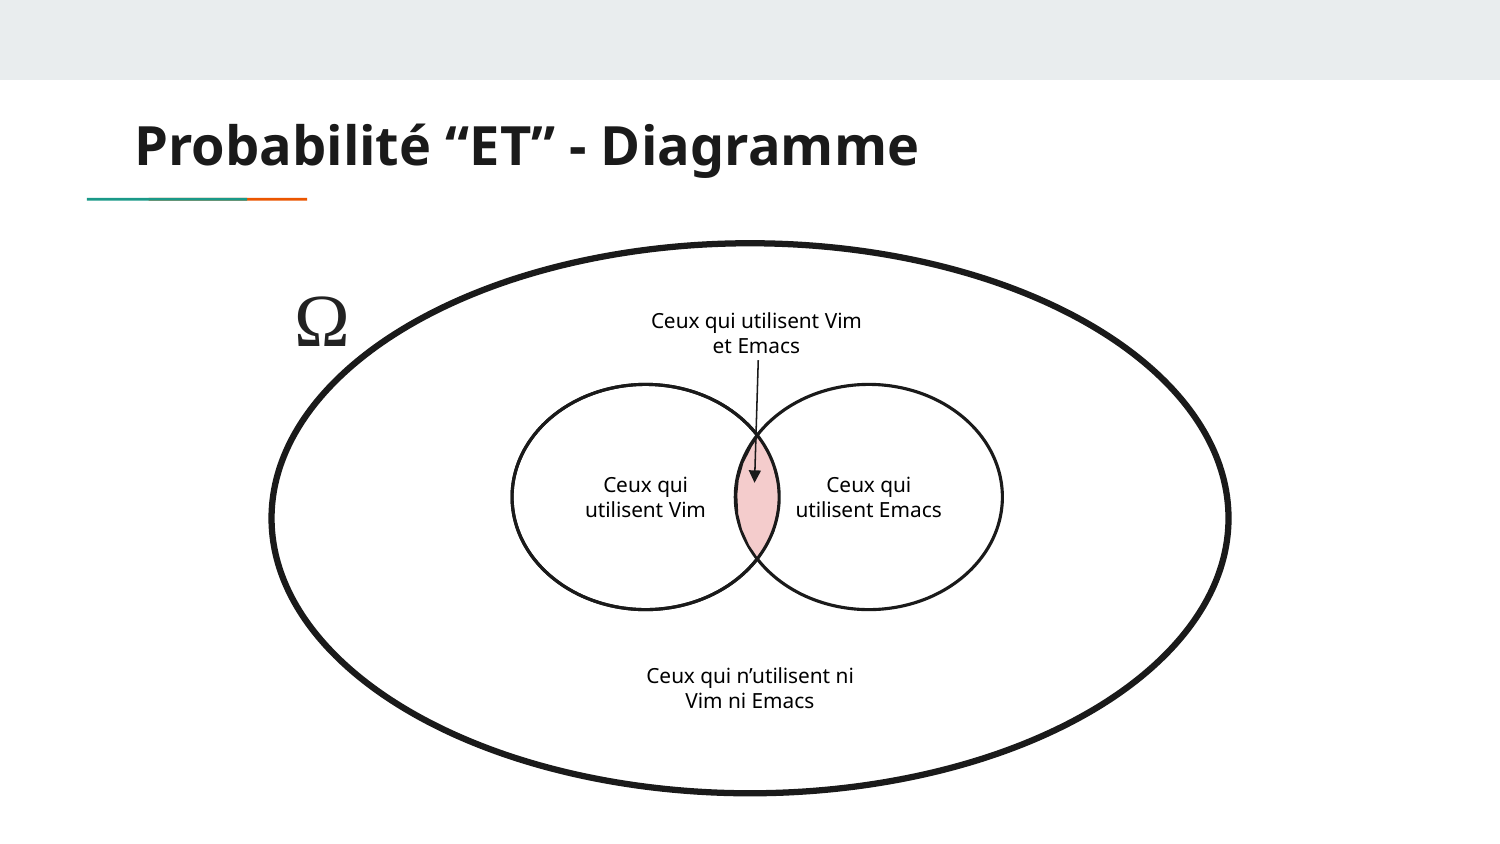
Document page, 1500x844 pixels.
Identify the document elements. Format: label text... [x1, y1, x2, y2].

text_box [271, 243, 1229, 794]
text_box Ω [279, 256, 366, 339]
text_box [754, 360, 759, 484]
text_box Ceux qui utilisent Vim et Emacs [631, 290, 882, 374]
text_box Ceux qui utilisent Emacs [758, 384, 1003, 610]
text_box [512, 384, 780, 610]
text_box Ceux qui n’utilisent ni Vim ni Emacs [624, 646, 876, 730]
title Probabilité “ET” - Diagramme [119, 96, 1381, 185]
